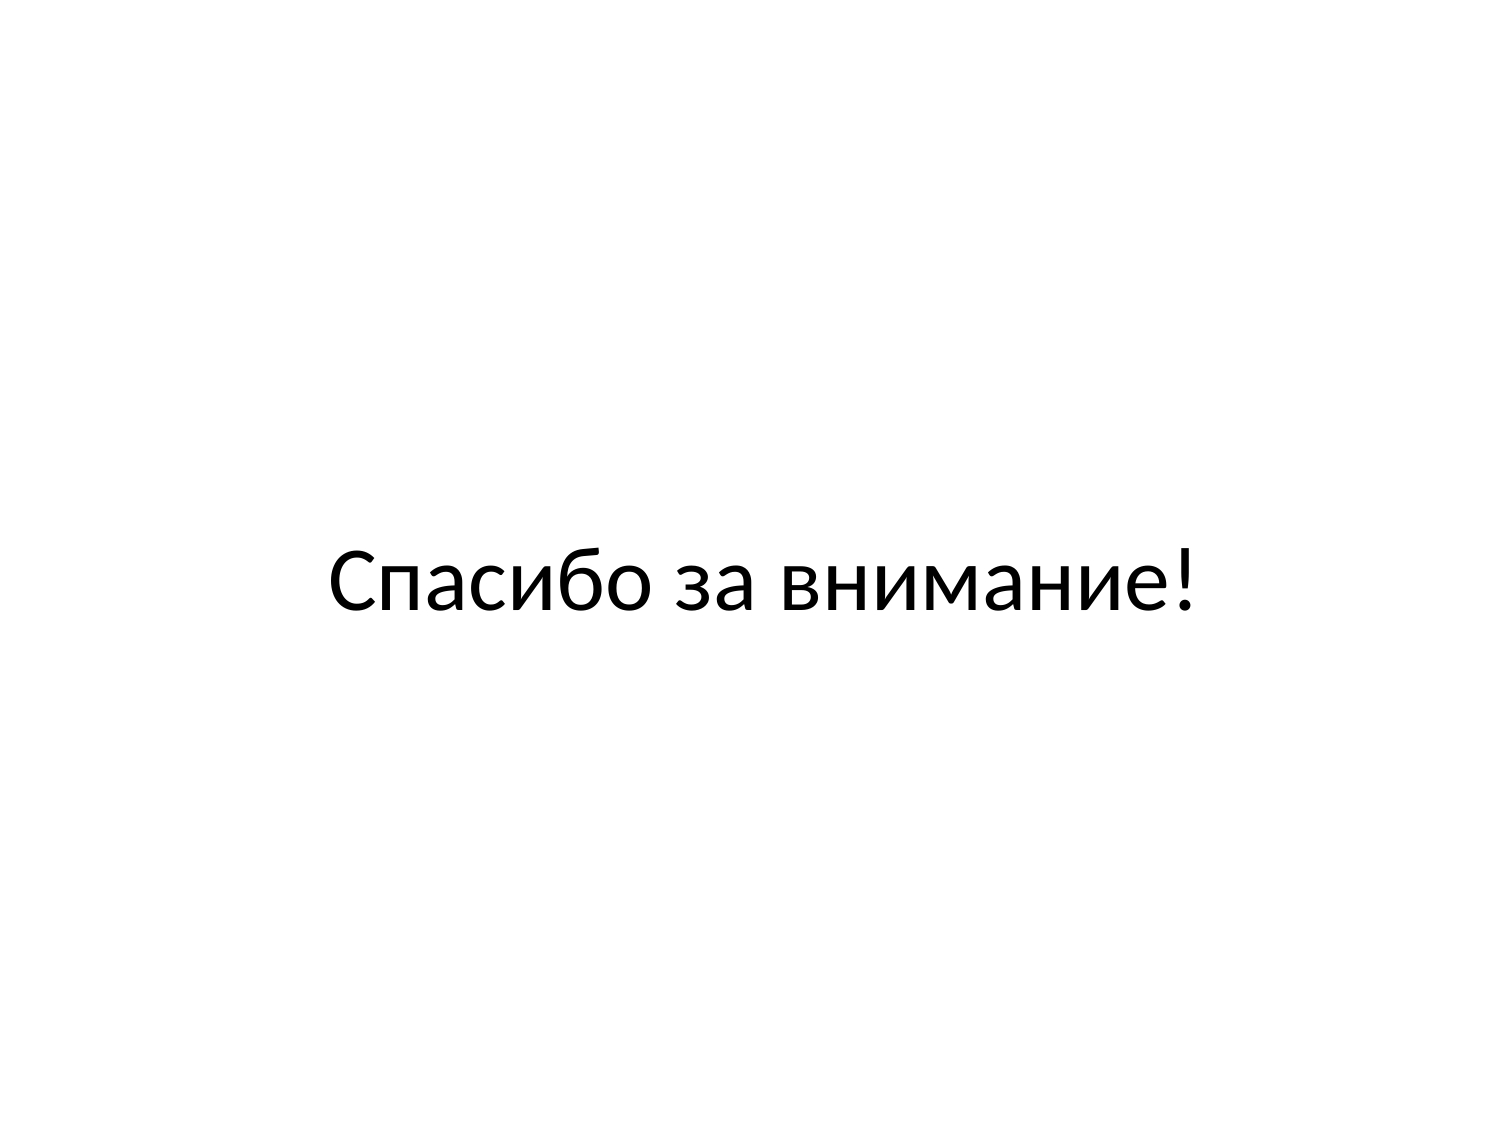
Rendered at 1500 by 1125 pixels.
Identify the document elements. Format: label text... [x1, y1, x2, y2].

text_box Спасибо за внимание! [90, 479, 1440, 668]
